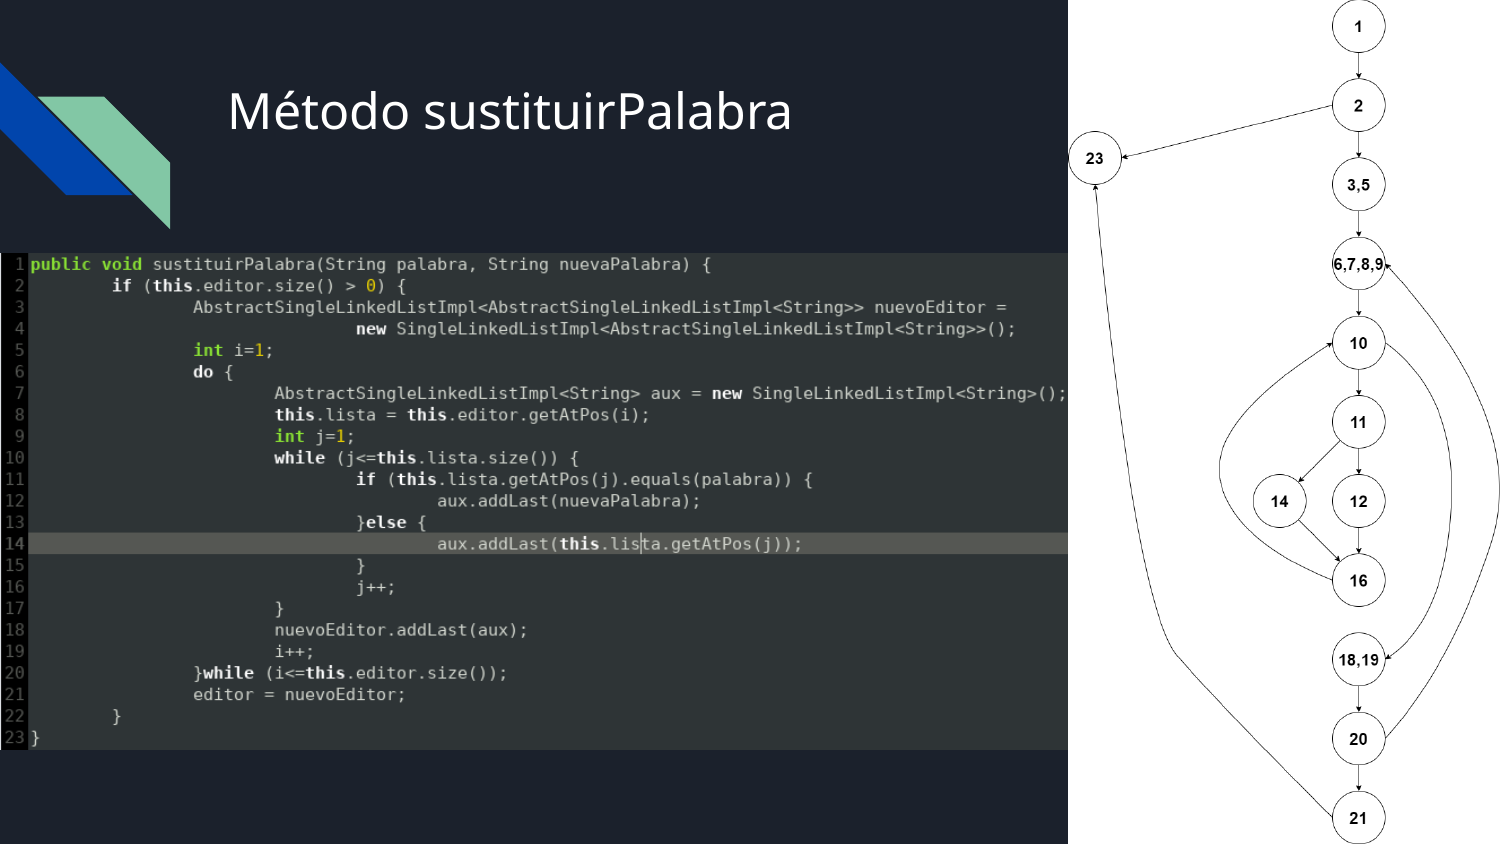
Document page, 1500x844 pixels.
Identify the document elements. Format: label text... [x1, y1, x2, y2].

title Método sustituirPalabra [212, 64, 1063, 215]
picture [0, 0, 1500, 844]
